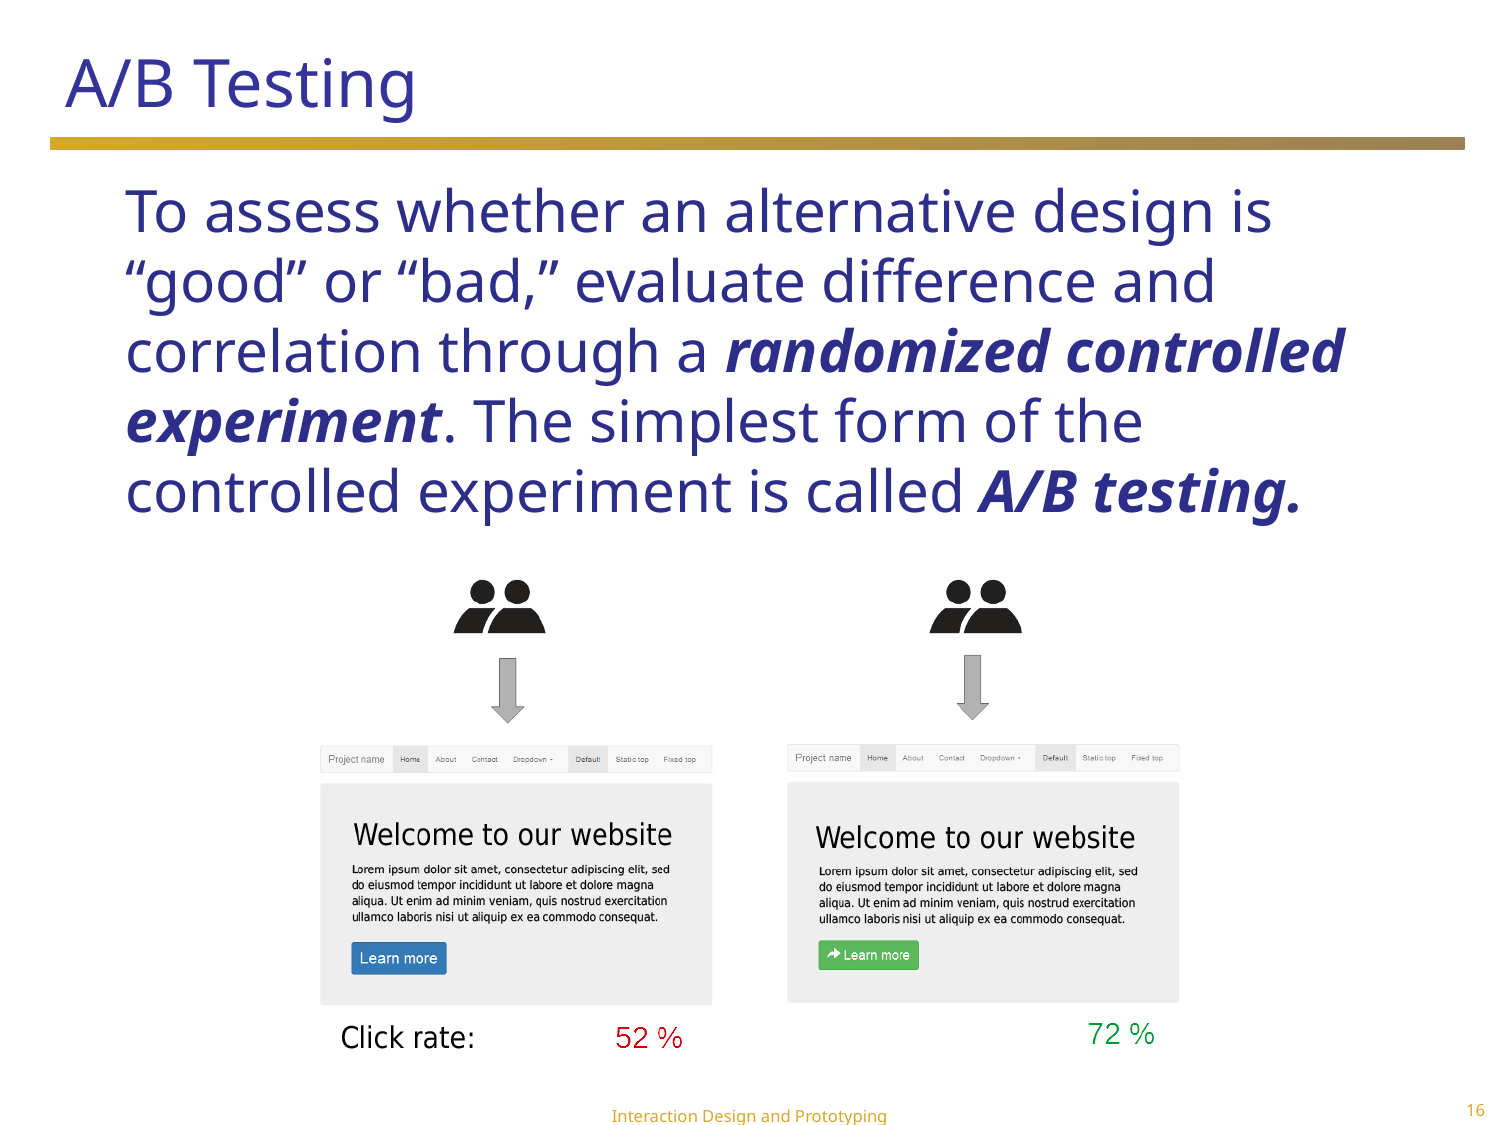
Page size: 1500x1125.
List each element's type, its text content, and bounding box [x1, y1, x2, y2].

picture [297, 535, 1202, 1071]
footer Interaction Design and Prototyping [496, 1085, 1004, 1125]
slide_number 16 [1162, 1081, 1500, 1125]
text_box To assess whether an alternative design is “good” or “bad,” evaluate difference and correlation through a randomized controlled experiment. The simplest form of the controlled experiment is called A/B testing. [110, 166, 1390, 532]
title A/B Testing [50, 24, 1463, 138]
